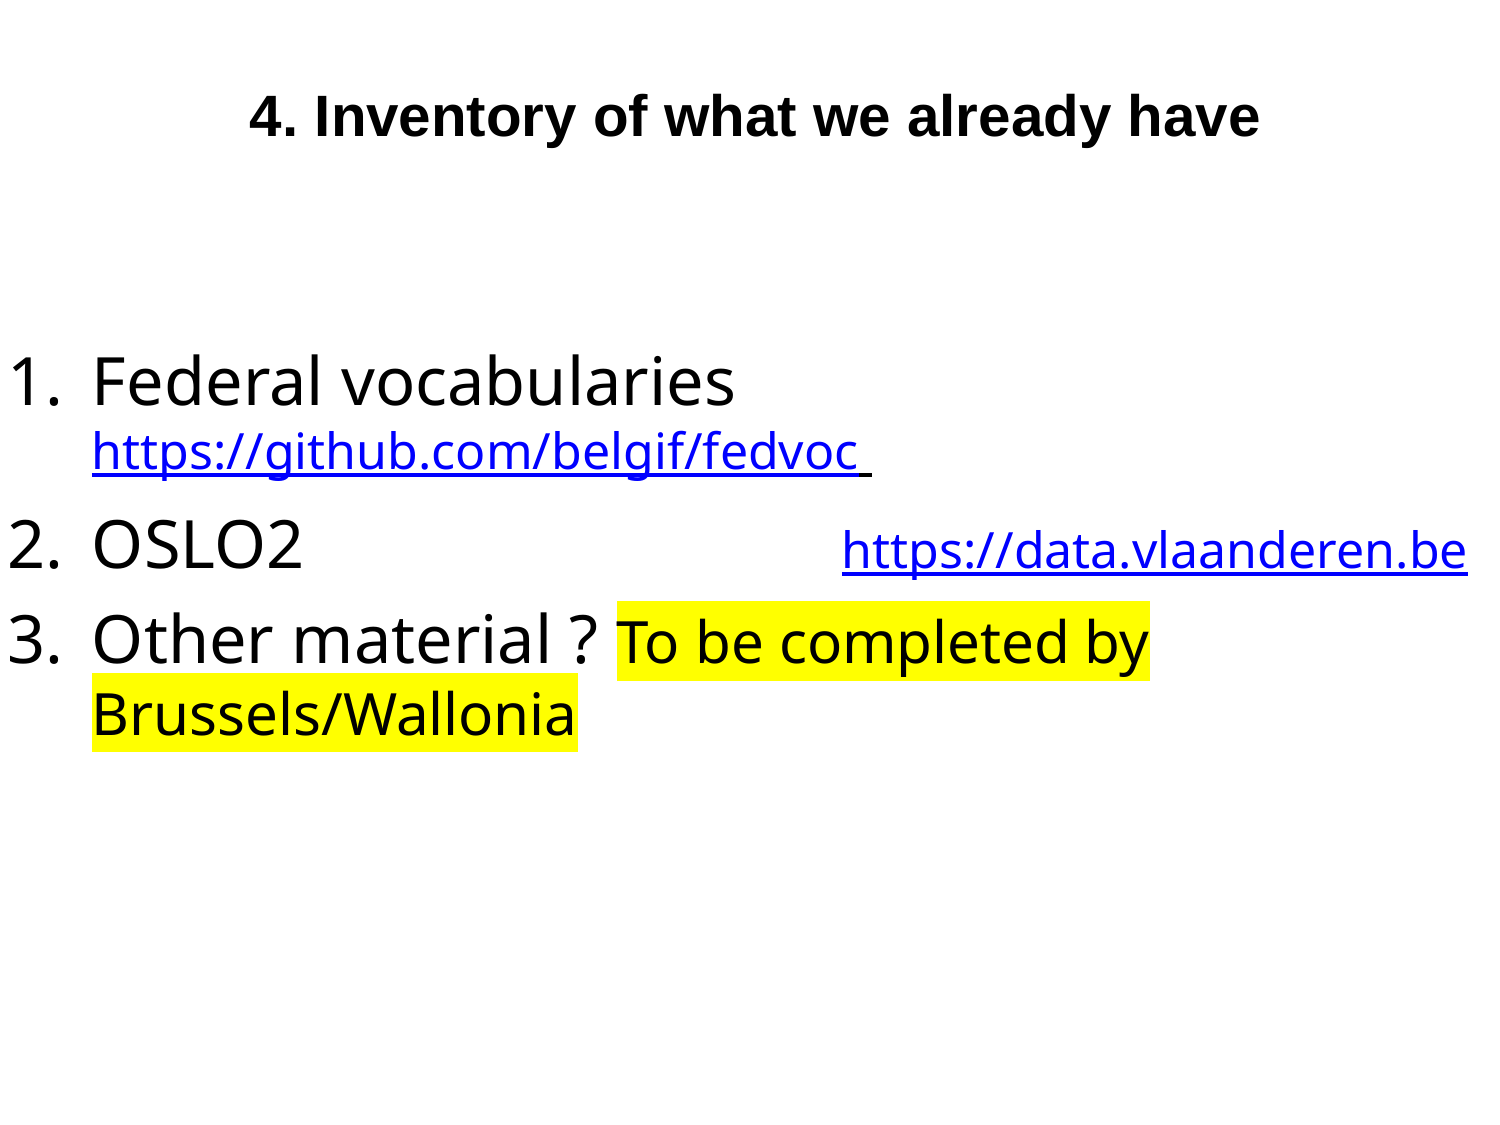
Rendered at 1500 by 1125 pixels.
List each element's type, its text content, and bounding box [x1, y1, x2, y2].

list 4. Inventory of what we already have [241, 70, 1453, 201]
list Federal vocabularies https://github.com/belgif/fedvoc OSLO2 https://data.vlaanderen.be Other material ? To be completed by Brussels/Wallonia [0, 331, 1500, 912]
